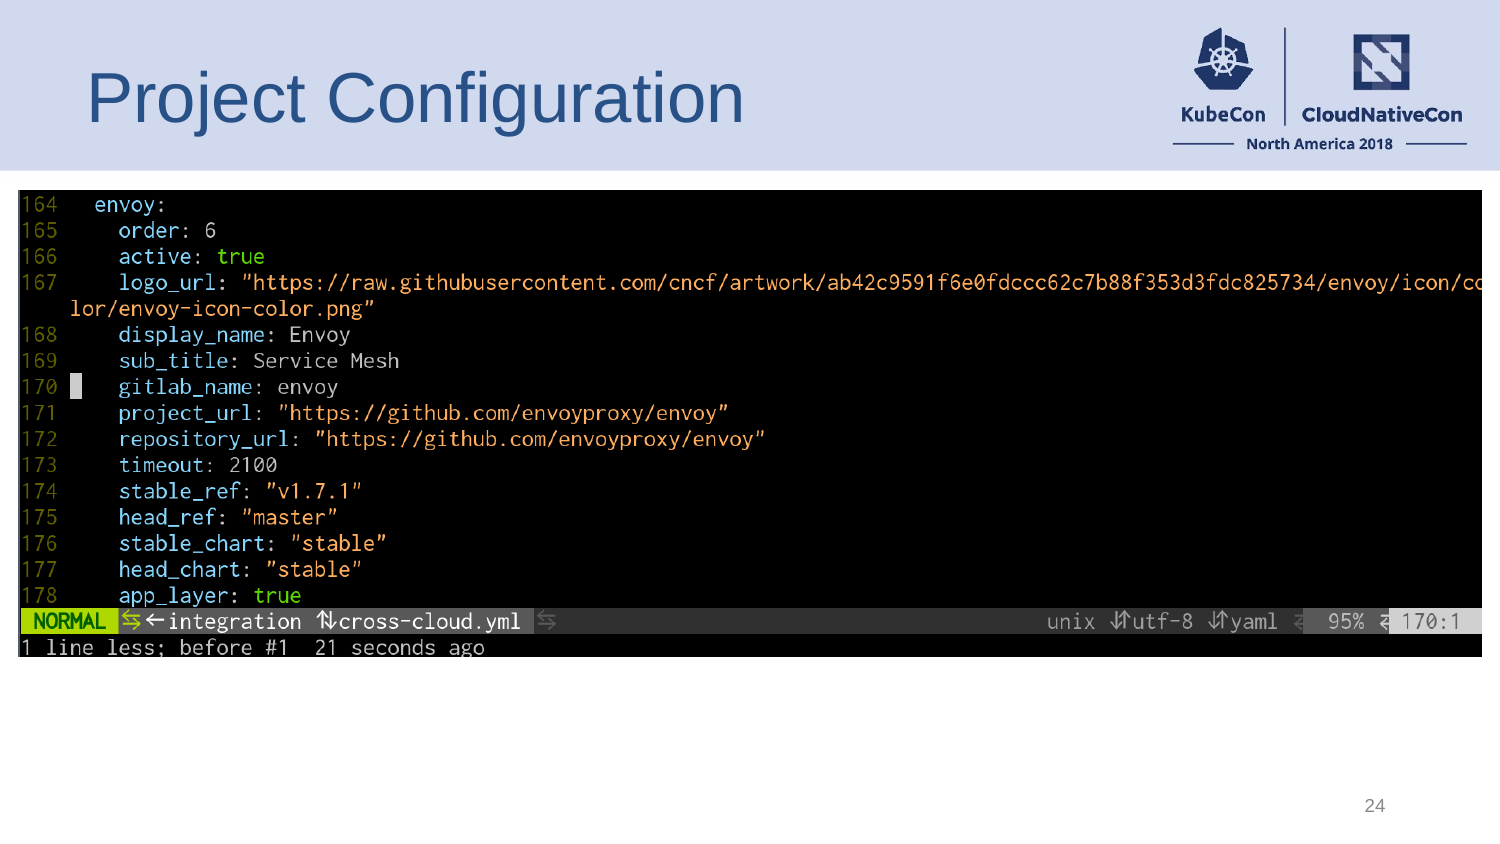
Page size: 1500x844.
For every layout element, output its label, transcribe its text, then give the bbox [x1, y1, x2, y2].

title Project Configuration [75, 1, 1369, 188]
picture [0, 0, 1500, 844]
slide_number ‹#› [1059, 782, 1397, 827]
